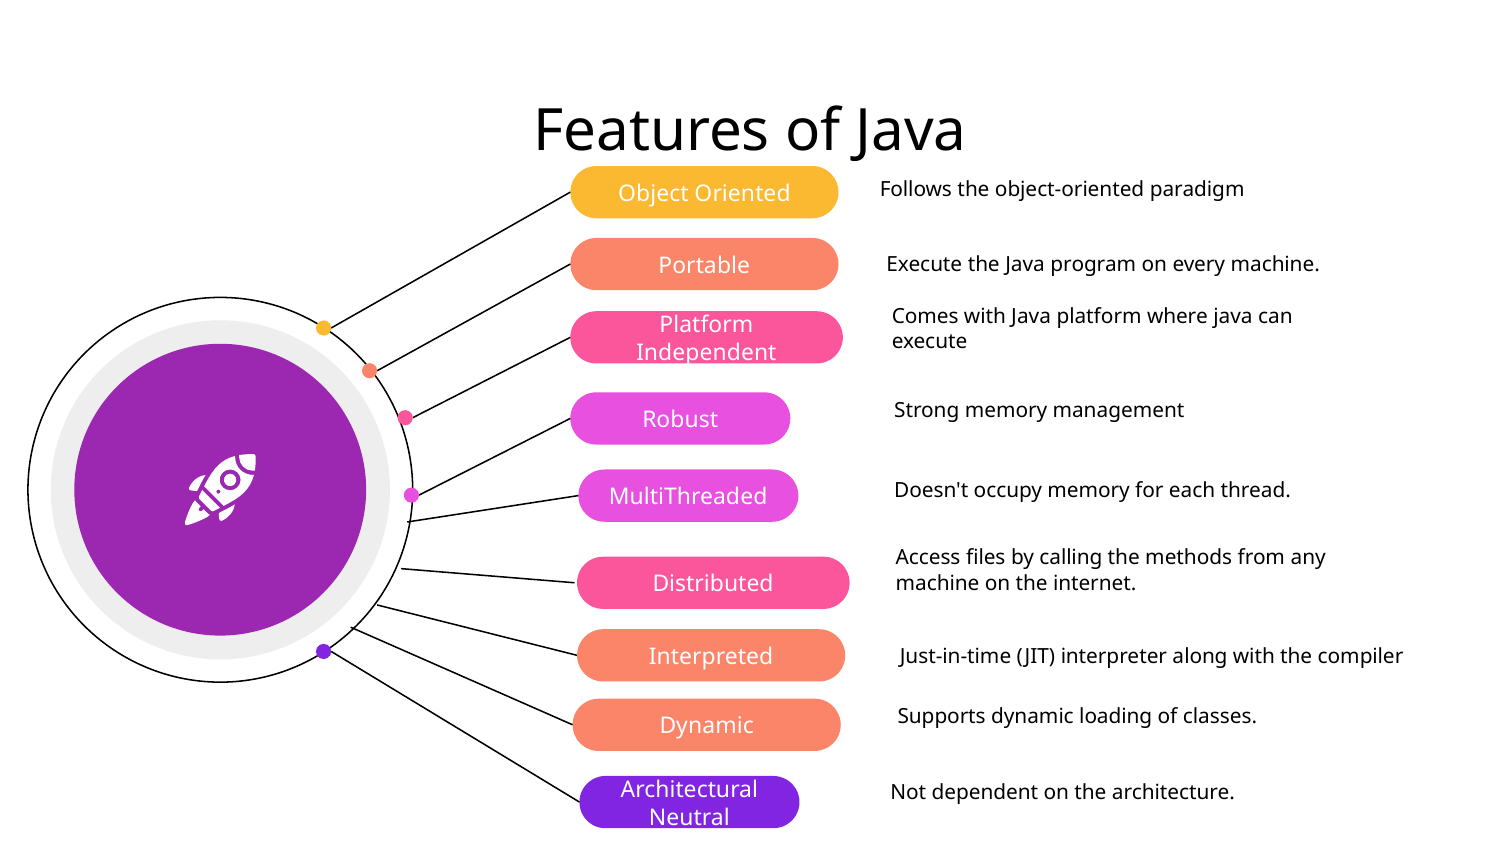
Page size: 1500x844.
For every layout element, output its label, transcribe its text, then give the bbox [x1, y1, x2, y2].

text_box Platform Independent [575, 311, 843, 364]
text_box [418, 425, 571, 493]
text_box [330, 191, 571, 329]
text_box Not dependent on the architecture. [875, 770, 1250, 811]
text_box Just-in-time (JIT) interpreter along with the compiler [884, 628, 1426, 683]
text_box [376, 263, 571, 371]
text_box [400, 568, 575, 584]
text_box Object Oriented [570, 167, 839, 219]
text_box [412, 336, 571, 418]
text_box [350, 626, 573, 725]
text_box Architectural Neutral [580, 775, 800, 829]
title Features of Java [116, 88, 1384, 167]
text_box Robust [574, 392, 791, 445]
text_box MultiThreaded [578, 469, 799, 522]
text_box Distributed [577, 556, 850, 609]
text_box [27, 297, 413, 683]
text_box [50, 320, 390, 660]
text_box Comes with Java platform where java can execute [876, 316, 1384, 341]
text_box Doesn't occupy memory for each thread. [879, 462, 1386, 517]
text_box Access files by calling the methods from any machine on the internet. [880, 542, 1388, 597]
text_box [403, 487, 413, 496]
text_box Strong memory management [879, 387, 1221, 431]
text_box [397, 410, 410, 426]
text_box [406, 495, 579, 523]
text_box [361, 363, 374, 379]
text_box Supports dynamic loading of classes. [882, 688, 1424, 743]
text_box Follows the object-oriented paradigm [864, 176, 1354, 201]
text_box [315, 643, 331, 660]
text_box [315, 320, 328, 336]
text_box [74, 343, 367, 636]
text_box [376, 604, 578, 656]
text_box Interpreted [583, 629, 846, 682]
text_box Execute the Java program on every machine. [871, 250, 1361, 275]
text_box Portable [574, 237, 839, 291]
text_box Dynamic [584, 698, 841, 751]
text_box [864, 327, 1189, 400]
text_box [184, 453, 257, 526]
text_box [330, 651, 580, 803]
